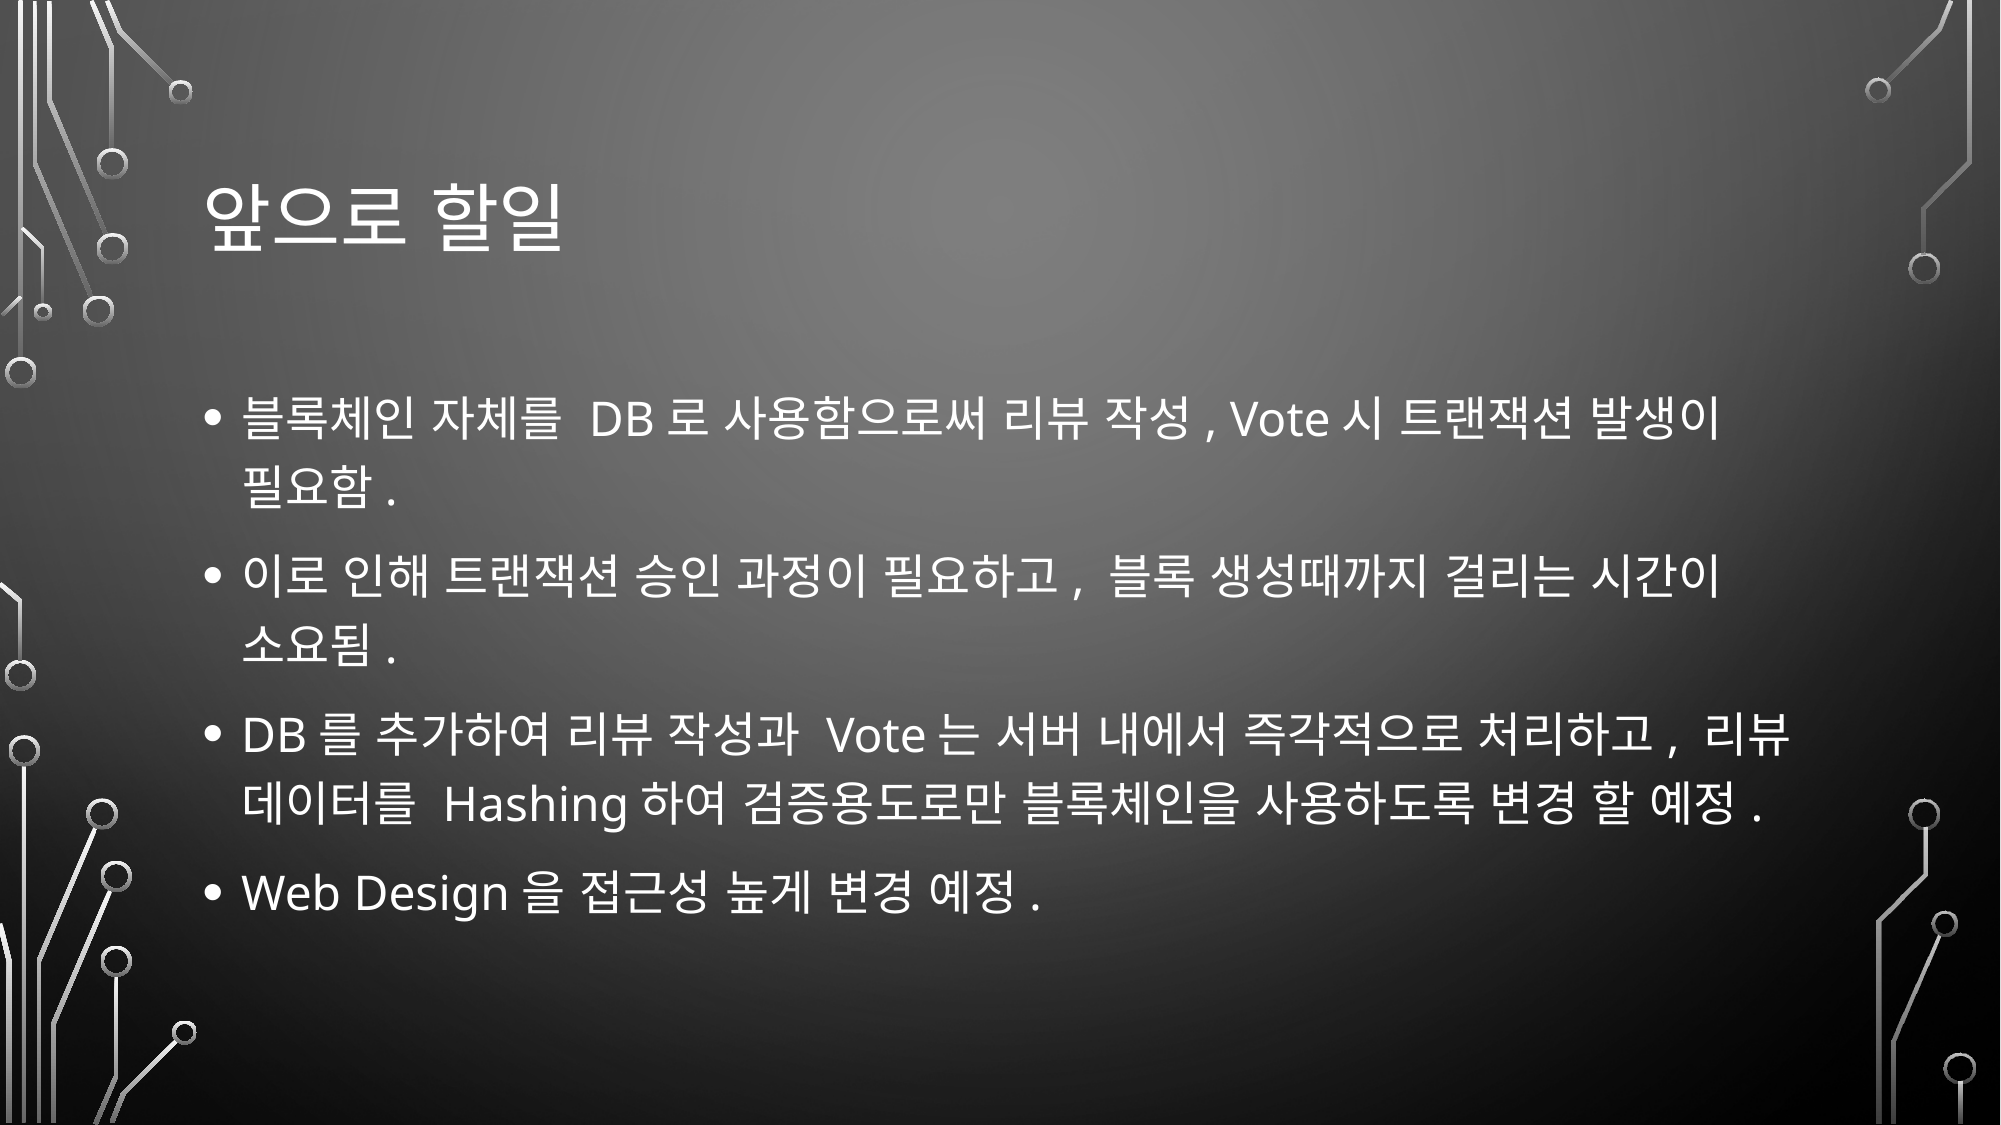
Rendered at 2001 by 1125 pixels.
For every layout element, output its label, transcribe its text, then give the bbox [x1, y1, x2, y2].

title 앞으로 할일 [187, 101, 1813, 344]
list 블록체인 자체를 DB로 사용함으로써 리뷰 작성, Vote시 트랜잭션 발생이 필요함. 이로 인해 트랜잭션 승인 과정이 필요하고, 블록 생성때까지 걸리는 시간이 소요됨. DB를 추가하여 리뷰 작성과 Vote는 서버 내에서 즉각적으로 처리하고, 리뷰 데이터를 Hashing하여 검증용도로만 블록체인을 사용하도록 변경 할 예정. Web Design을 접근성 높게 변경 예정. [187, 369, 1813, 950]
